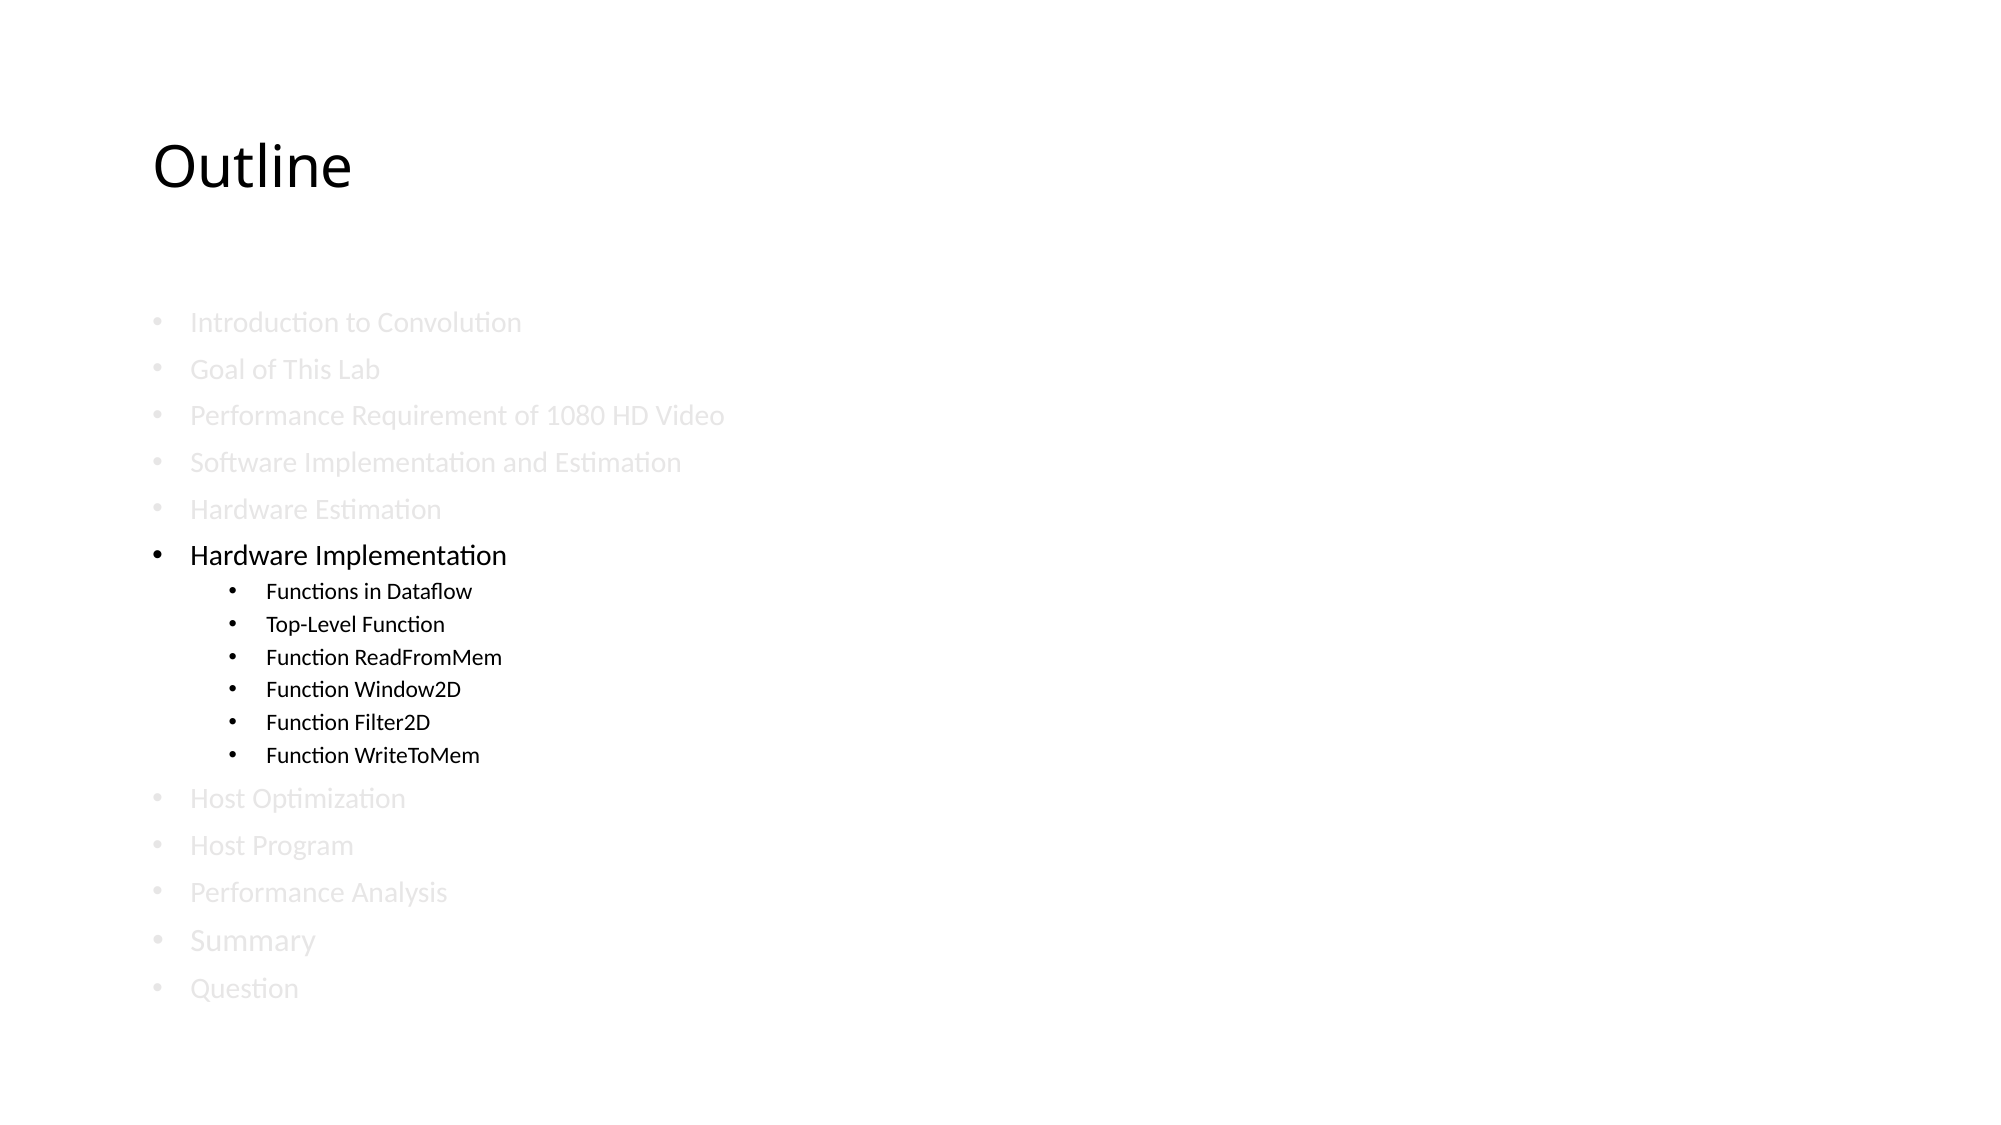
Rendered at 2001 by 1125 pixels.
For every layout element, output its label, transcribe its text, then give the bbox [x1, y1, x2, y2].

list Introduction to Convolution Goal of This Lab Performance Requirement of 1080 HD Video Software Implementation and Estimation Hardware Estimation Hardware Implementation Functions in Dataflow Top-Level Function Function ReadFromMem Function Window2D Function Filter2D Function WriteToMem Host Optimization Host Program Performance Analysis Summary Question [137, 299, 1863, 1014]
title Outline [137, 59, 1863, 278]
